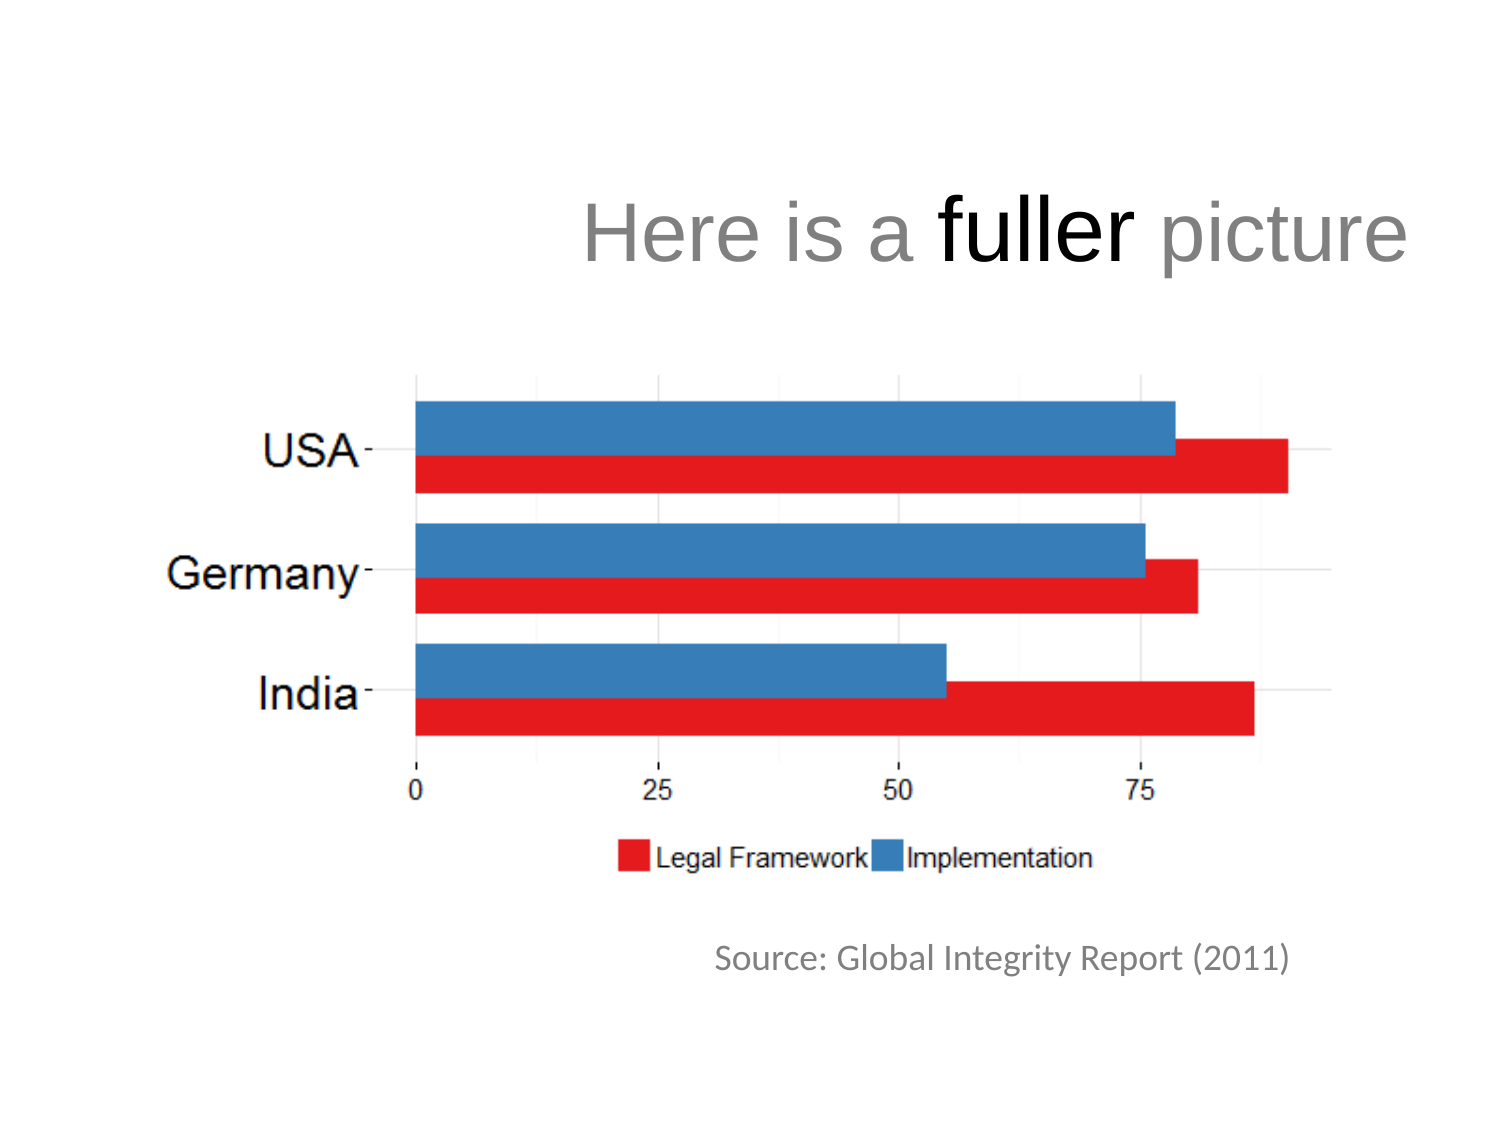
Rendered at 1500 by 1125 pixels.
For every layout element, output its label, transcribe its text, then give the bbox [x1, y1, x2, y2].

title Here is a fuller picture [75, 99, 1425, 350]
text_box Source: Global Integrity Report (2011) [699, 925, 1313, 986]
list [140, 349, 1360, 913]
